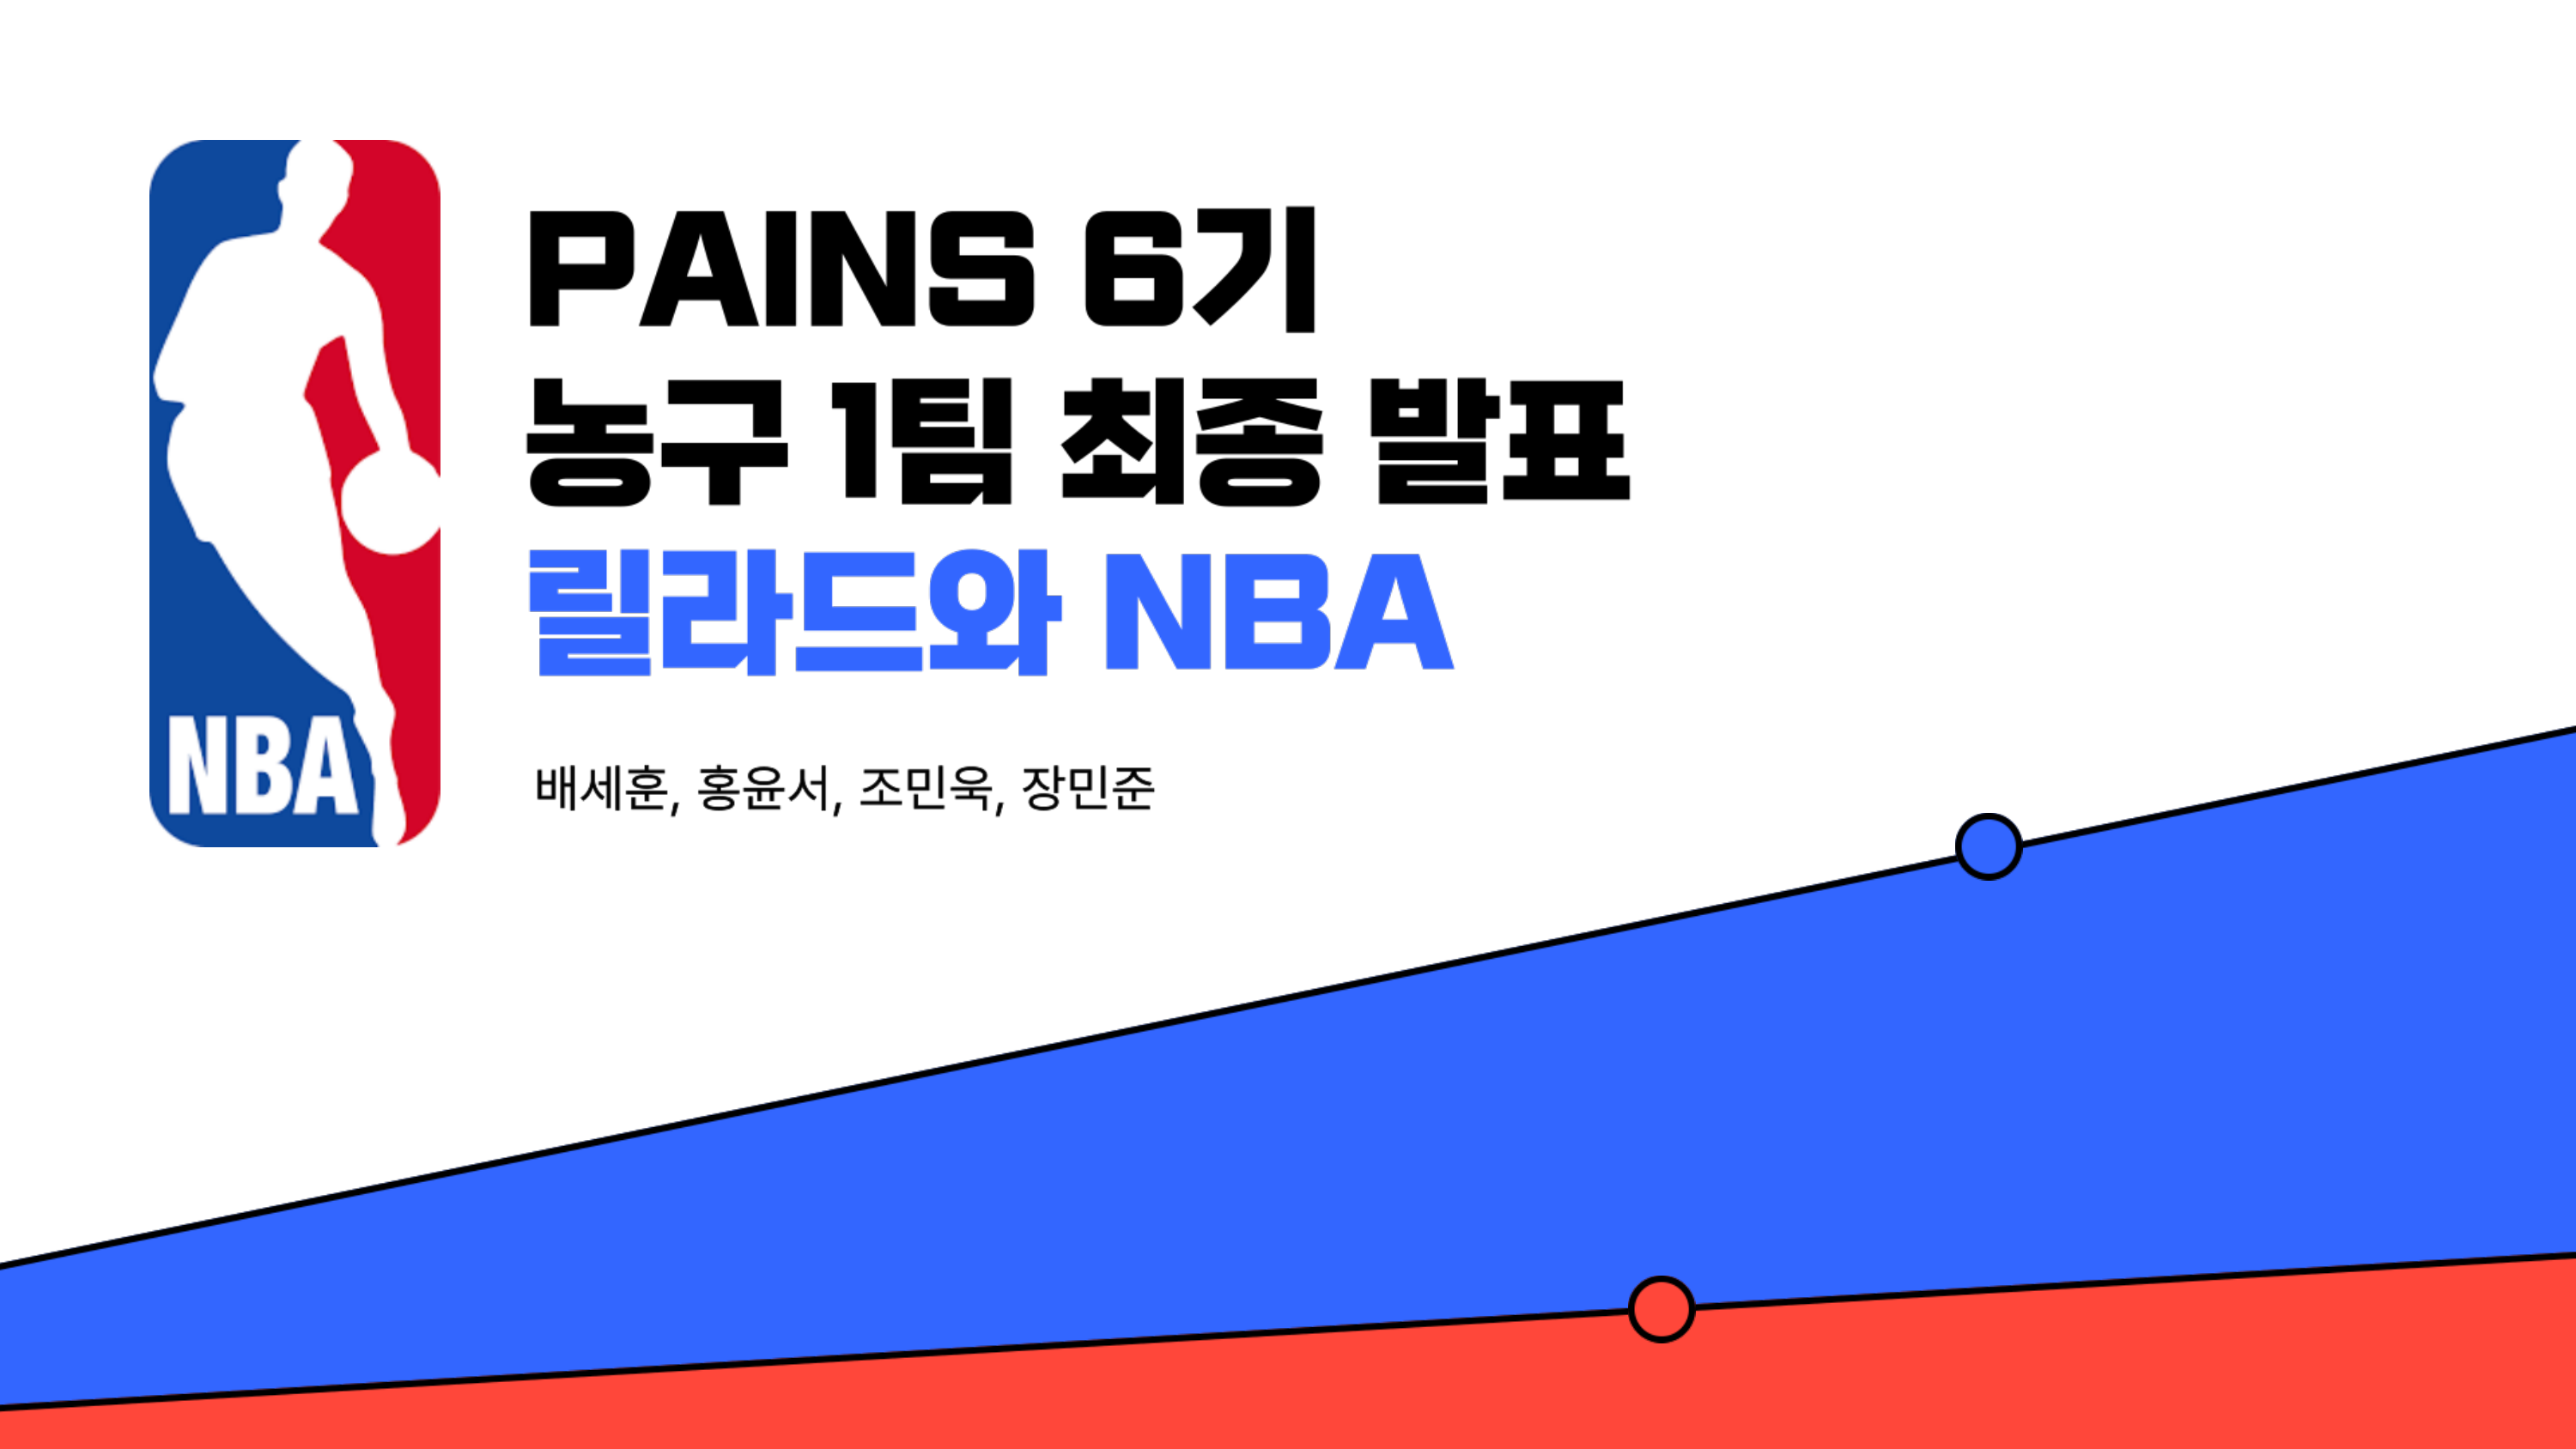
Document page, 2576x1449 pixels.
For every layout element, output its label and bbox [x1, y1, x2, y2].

picture [473, 117, 1777, 871]
text_box [1627, 1276, 1696, 1344]
text_box [149, 140, 440, 847]
text_box [1955, 813, 2023, 881]
text_box [0, 1239, 2576, 1449]
text_box [0, 678, 2576, 1236]
